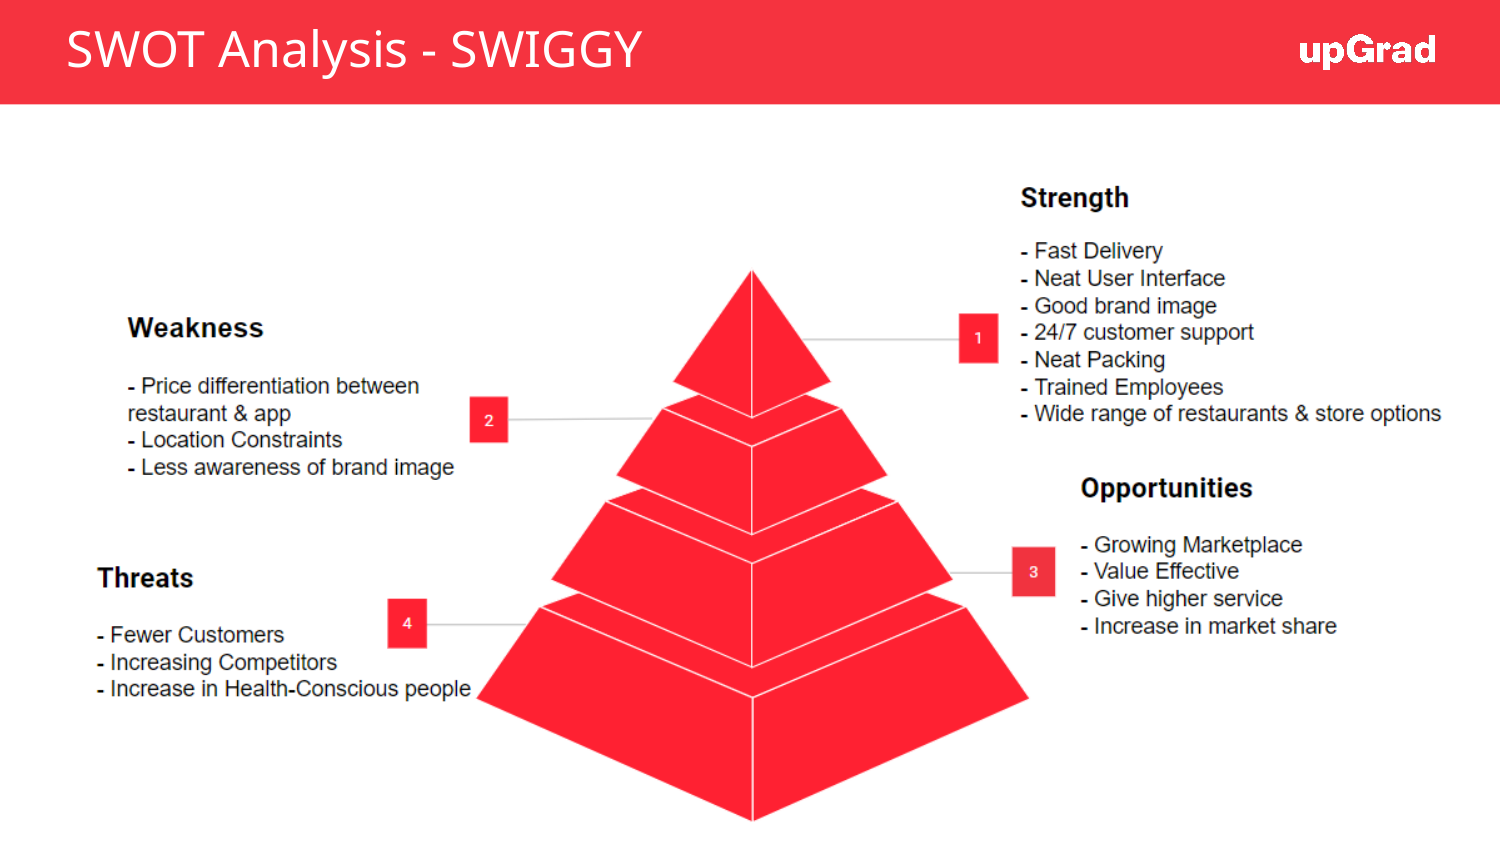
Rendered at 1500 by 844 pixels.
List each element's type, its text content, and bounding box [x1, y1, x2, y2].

picture [1300, 34, 1435, 70]
picture [42, 145, 1458, 824]
title SWOT Analysis - SWIGGY [51, 20, 1240, 83]
